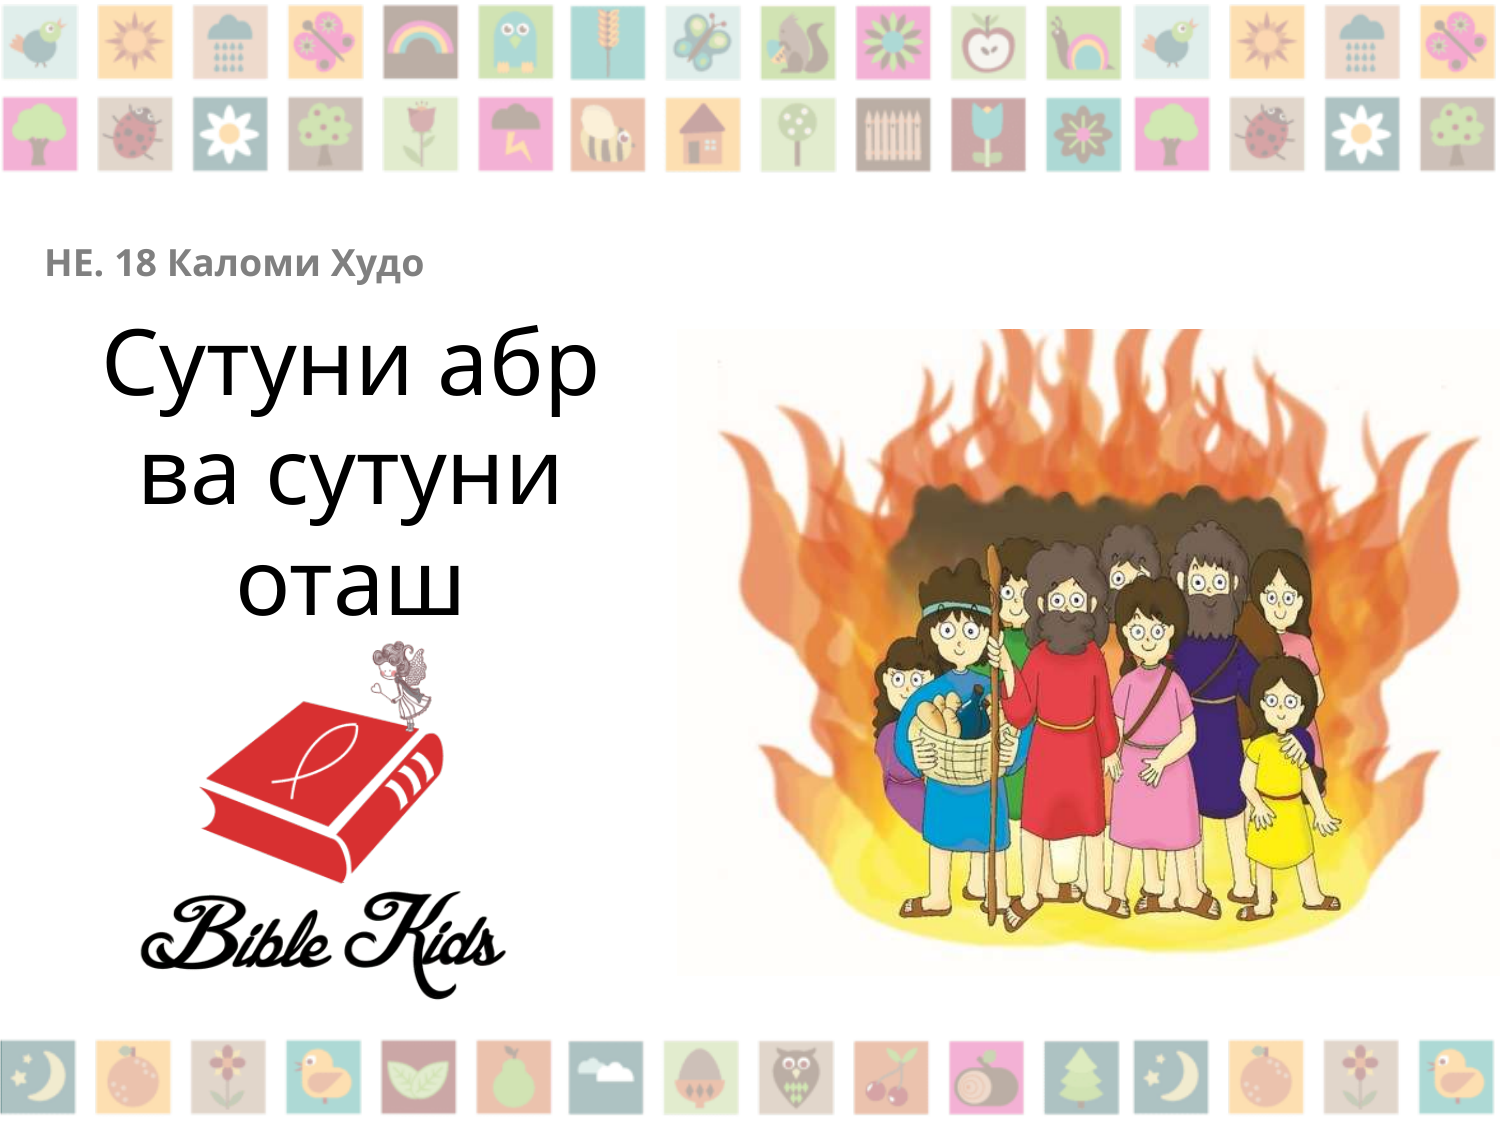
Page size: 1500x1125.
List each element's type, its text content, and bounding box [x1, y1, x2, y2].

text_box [0, 1028, 1500, 1118]
picture [677, 329, 1500, 977]
picture [114, 603, 544, 1030]
text_box НЕ. 18 Каломи Худо [29, 231, 526, 292]
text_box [0, 3, 1500, 181]
text_box Сутуни абр ва сутуни оташ [28, 296, 674, 641]
